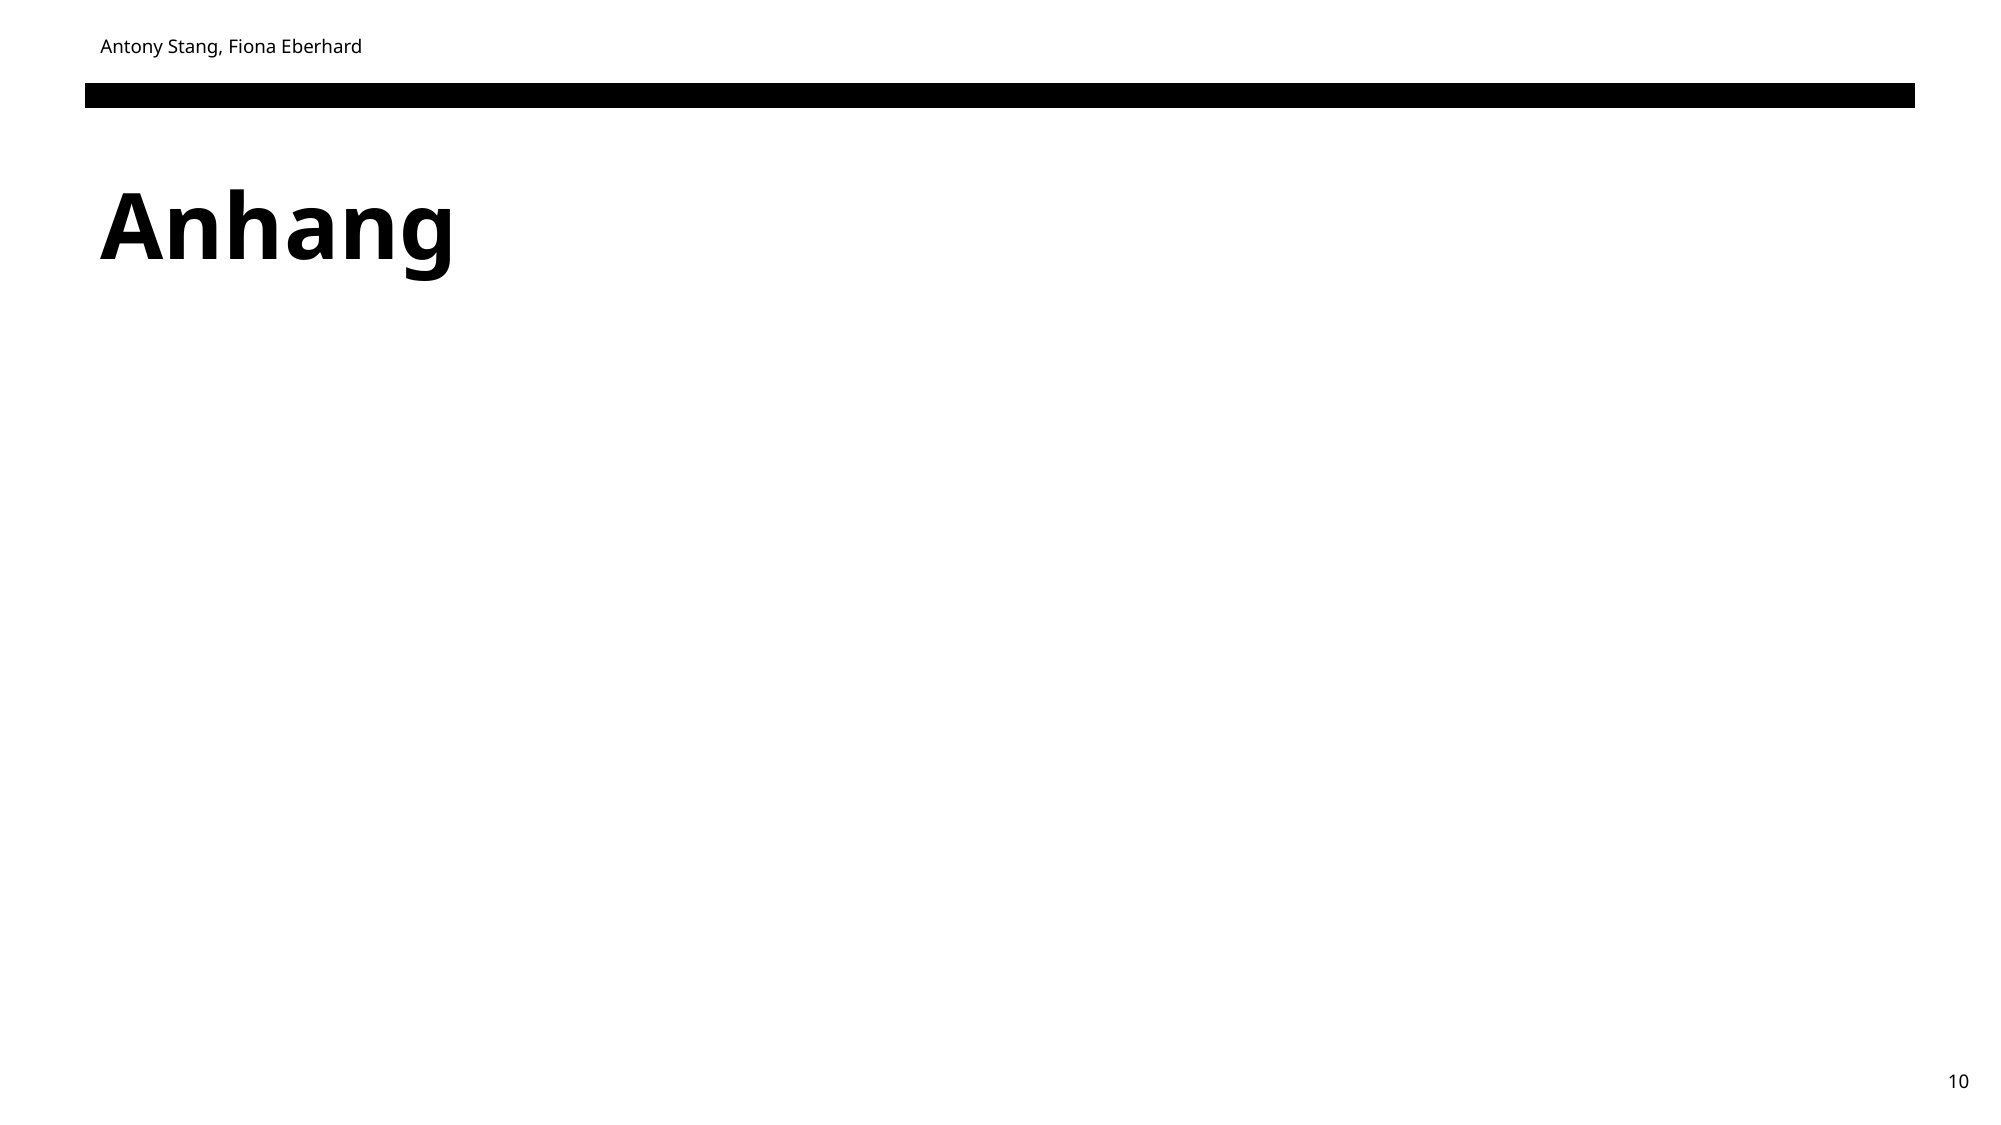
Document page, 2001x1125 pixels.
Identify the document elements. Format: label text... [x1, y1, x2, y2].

footer Antony Stang, Fiona Eberhard [85, 16, 761, 77]
slide_number 10 [1879, 1053, 1985, 1113]
title Anhang [85, 160, 1916, 401]
